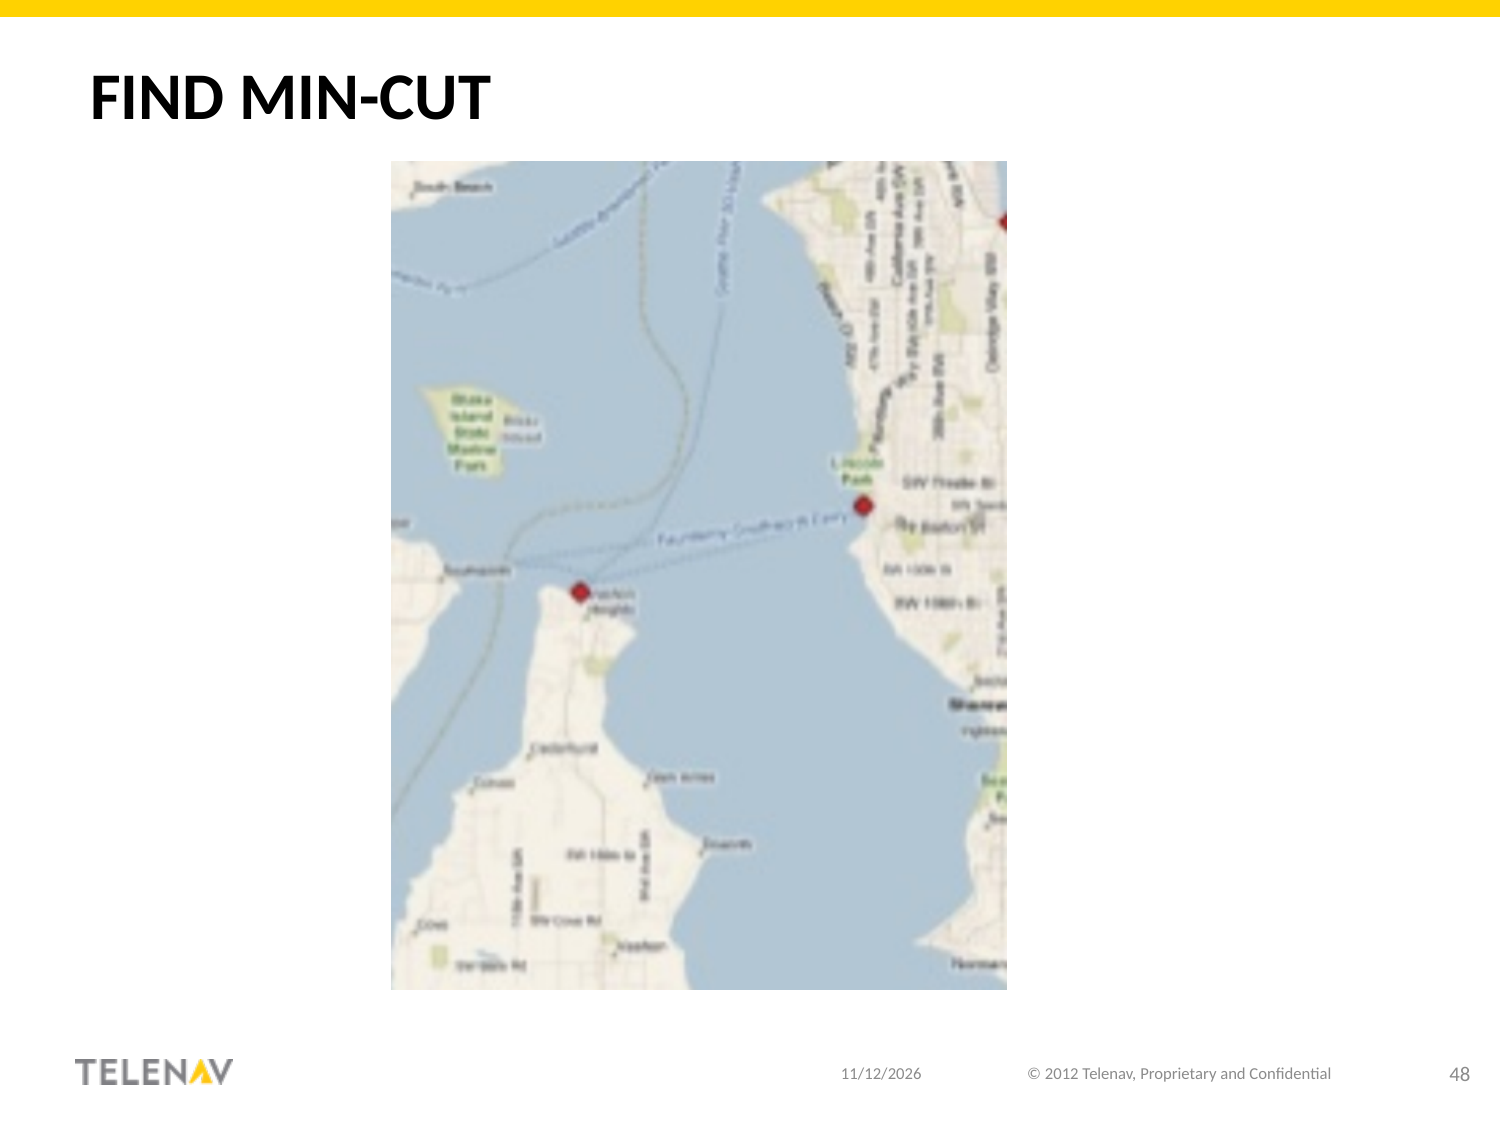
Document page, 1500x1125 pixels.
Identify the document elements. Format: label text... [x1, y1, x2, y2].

title Find Min-cut [75, 45, 1486, 146]
footer © 2012 Telenav, Proprietary and Confidential [1006, 1042, 1353, 1103]
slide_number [825, 1042, 945, 1103]
slide_number 48 [1420, 1042, 1486, 1103]
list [390, 161, 1007, 990]
picture [75, 1059, 233, 1085]
